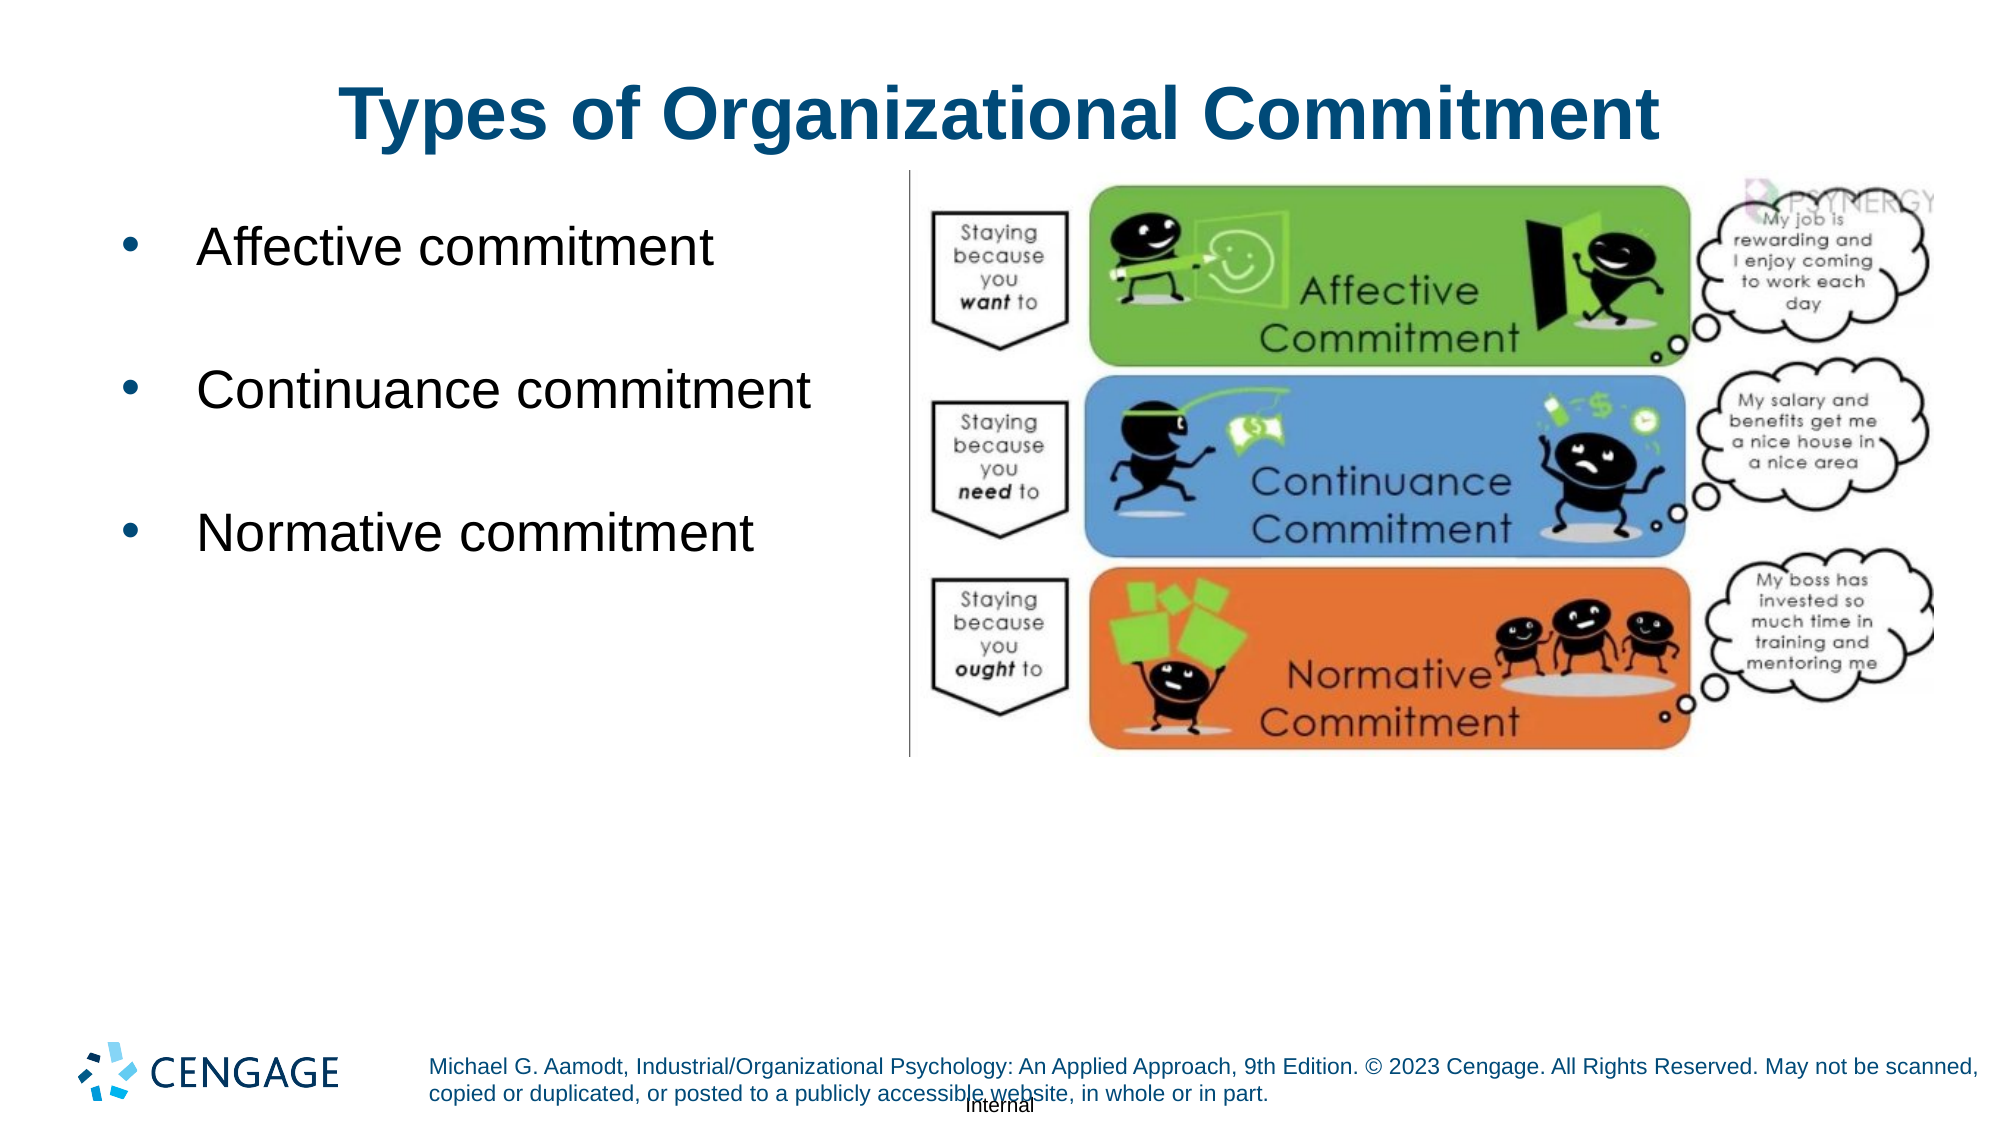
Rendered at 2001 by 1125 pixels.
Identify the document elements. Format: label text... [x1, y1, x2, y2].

picture [78, 1042, 338, 1101]
list Affective commitment Continuance commitment Normative commitment [121, 211, 1880, 1000]
title Types of Organizational Commitment [137, 59, 1863, 171]
picture [909, 170, 1934, 757]
